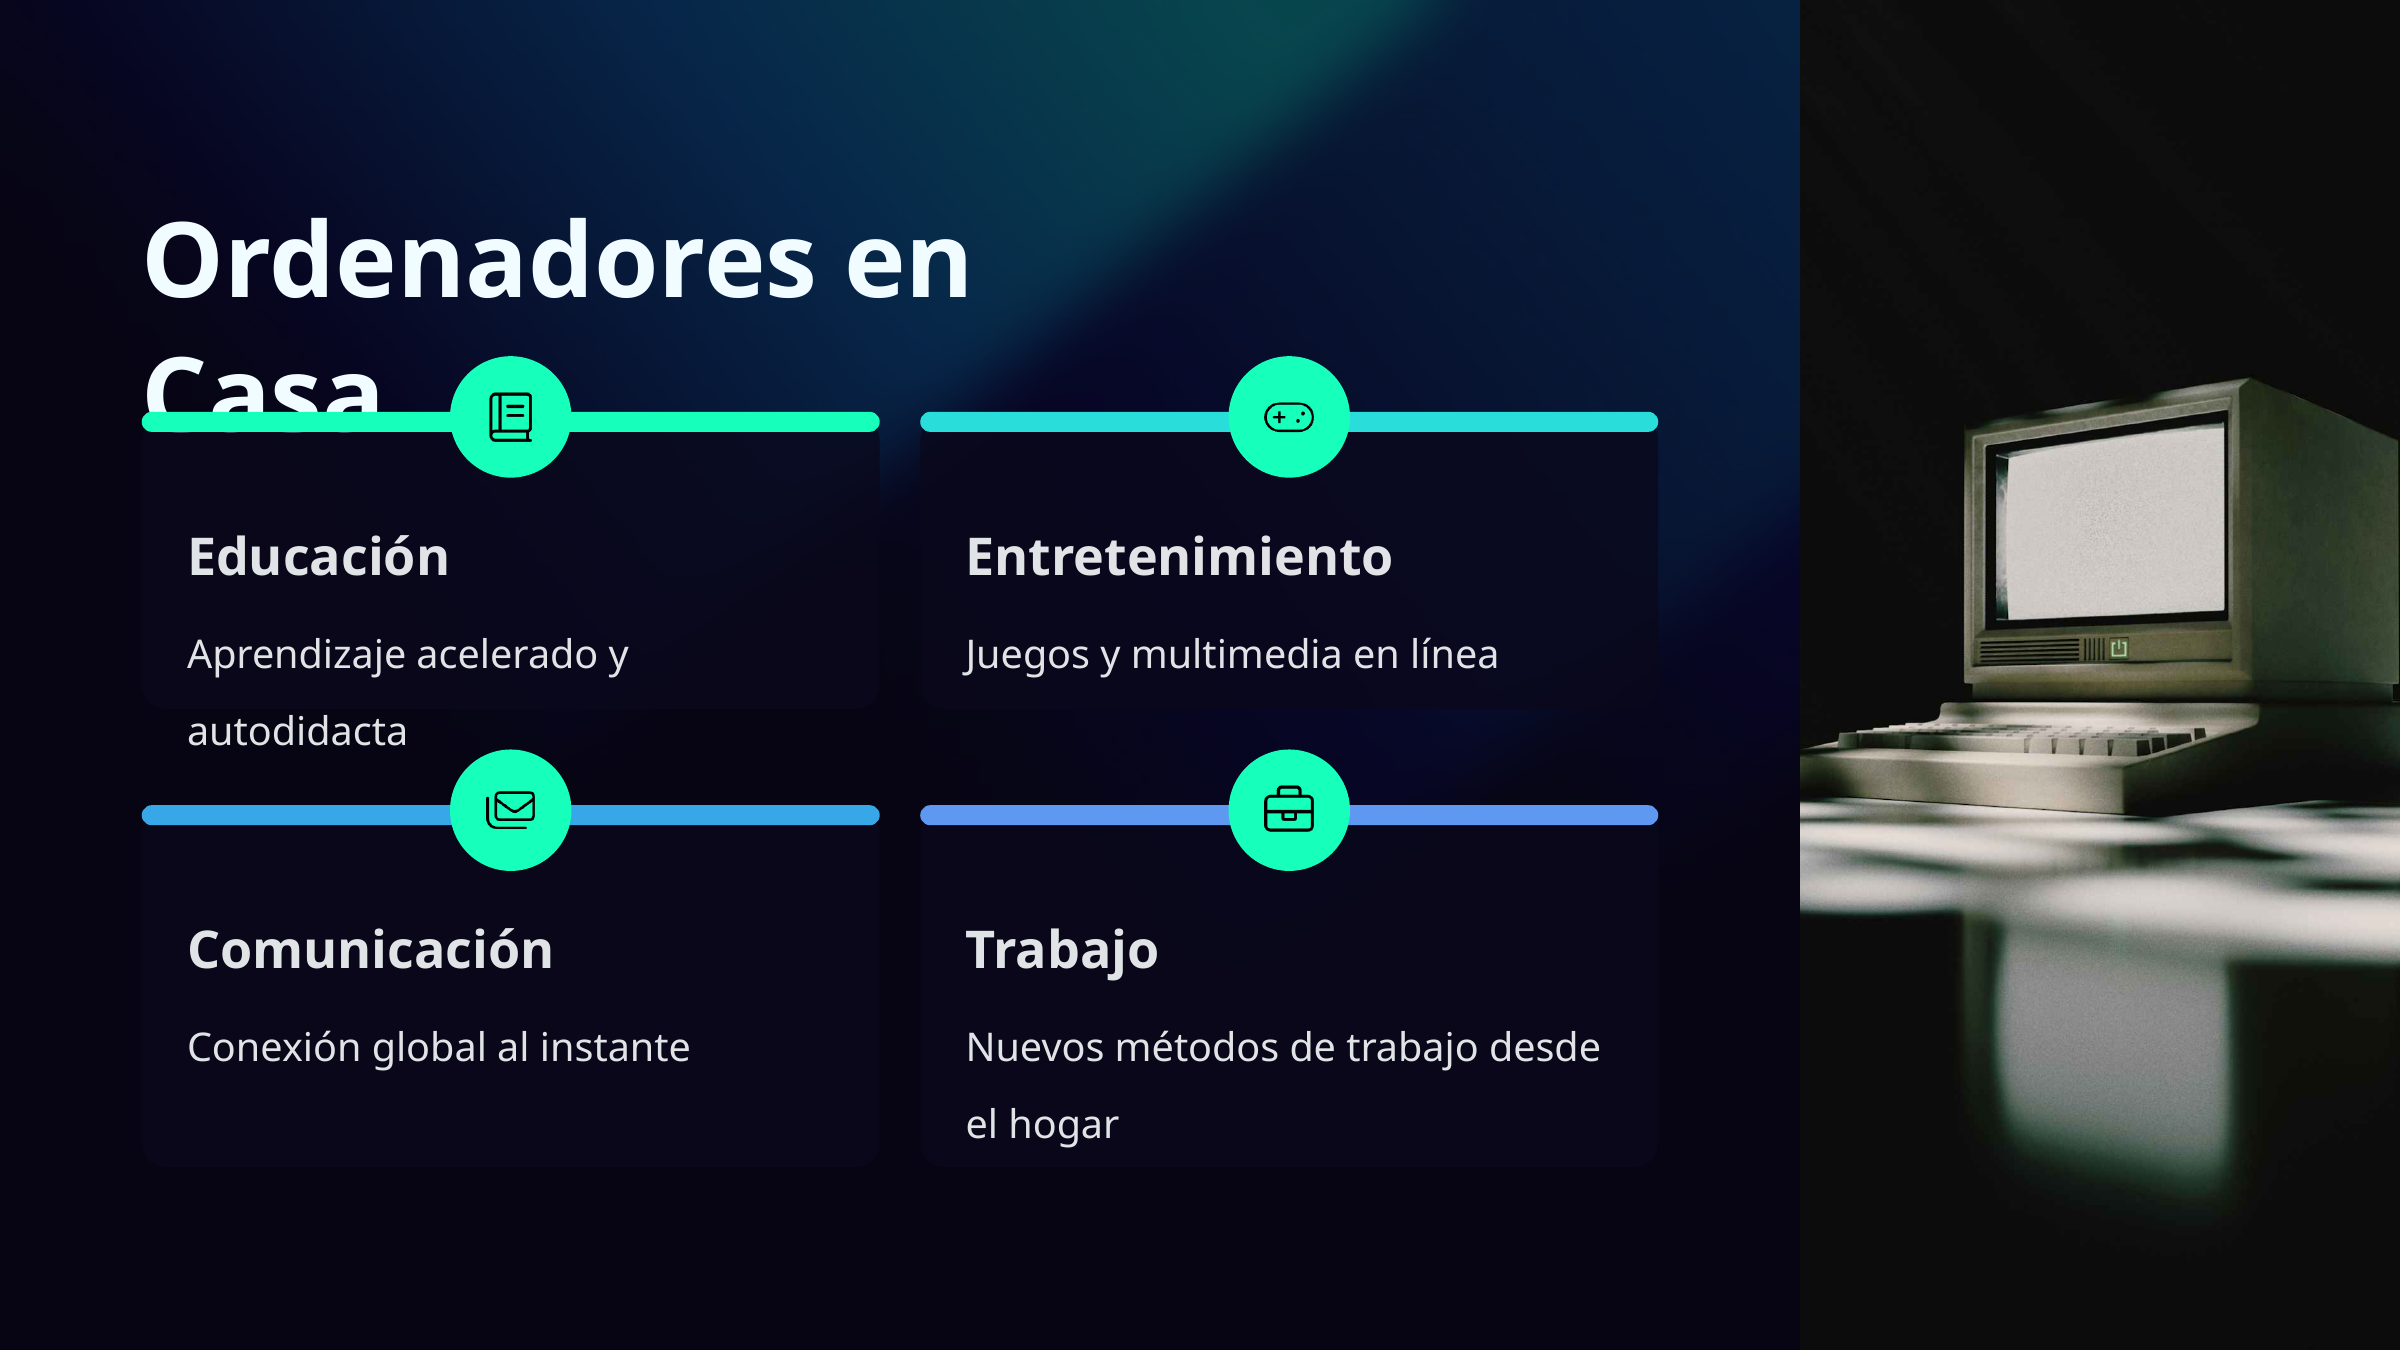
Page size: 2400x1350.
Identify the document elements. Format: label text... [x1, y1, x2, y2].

text_box Educación [187, 518, 638, 575]
text_box [570, 411, 880, 432]
picture [1264, 386, 1314, 448]
text_box [450, 356, 572, 478]
text_box [570, 805, 880, 826]
text_box [1228, 749, 1351, 871]
text_box [920, 823, 1659, 1168]
text_box [920, 411, 1230, 432]
picture [486, 779, 536, 841]
text_box Conexión global al instante [187, 992, 835, 1057]
text_box Entretenimiento [965, 518, 1416, 575]
picture [486, 386, 536, 448]
text_box [141, 411, 451, 432]
text_box [450, 749, 572, 871]
text_box [1349, 411, 1659, 432]
text_box Comunicación [187, 911, 638, 968]
text_box Trabajo [965, 911, 1416, 968]
text_box [1349, 805, 1659, 826]
text_box [141, 805, 451, 826]
text_box [920, 429, 1659, 709]
picture [1264, 779, 1314, 841]
text_box Juegos y multimedia en línea [965, 598, 1613, 664]
text_box Ordenadores en Casa [141, 182, 1050, 296]
text_box Aprendizaje acelerado y autodidacta [187, 598, 835, 664]
text_box [920, 805, 1230, 826]
picture [1799, 0, 2400, 1350]
text_box [141, 823, 880, 1168]
text_box [141, 429, 880, 709]
text_box [1228, 356, 1351, 478]
text_box Nuevos métodos de trabajo desde el hogar [965, 992, 1613, 1122]
